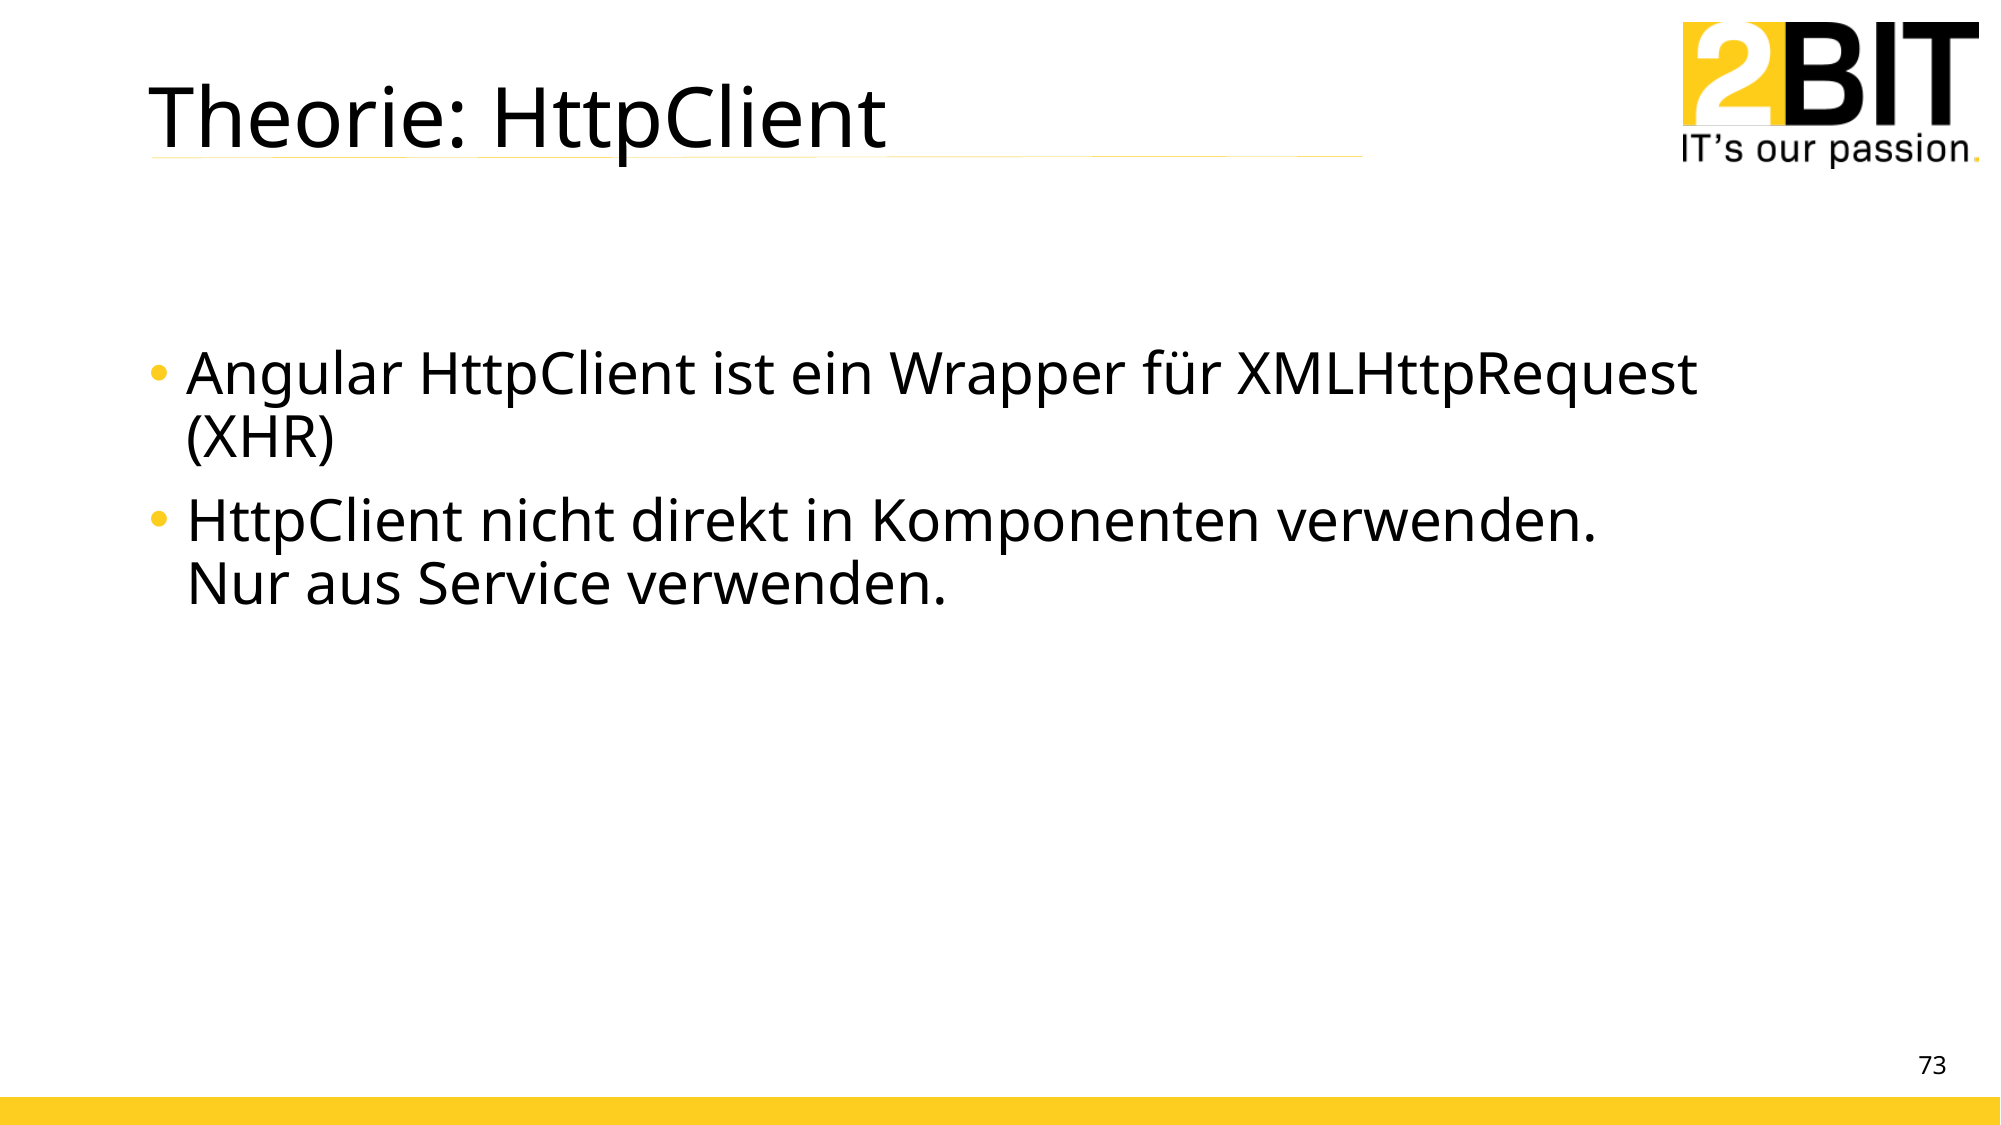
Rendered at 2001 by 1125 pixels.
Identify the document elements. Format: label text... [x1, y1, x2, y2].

title Theorie: HttpClient [133, 68, 1859, 286]
list Angular HttpClient ist ein Wrapper für XMLHttpRequest (XHR) HttpClient nicht direkt in Komponenten verwenden. Nur aus Service verwenden. [133, 336, 1859, 1051]
picture [1683, 22, 1979, 169]
